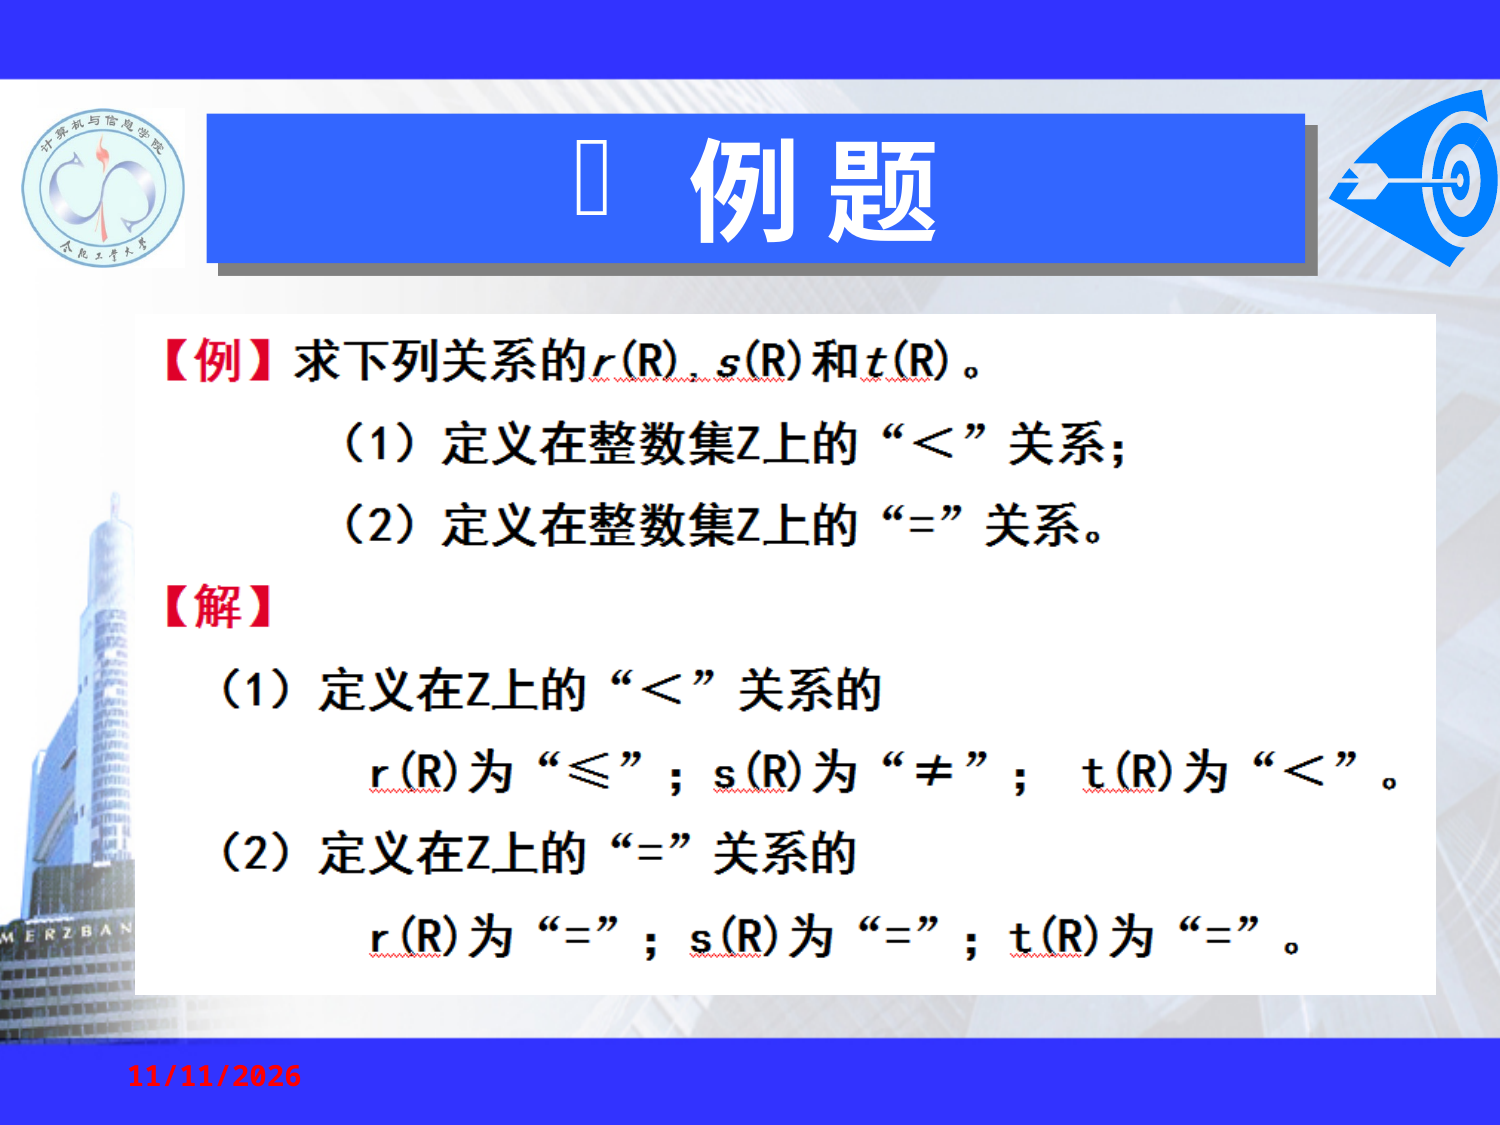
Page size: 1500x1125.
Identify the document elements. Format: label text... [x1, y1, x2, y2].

text_box 2020/9/7 [112, 1049, 425, 1125]
picture [0, 0, 1500, 1125]
text_box 例 题 [206, 113, 1306, 264]
